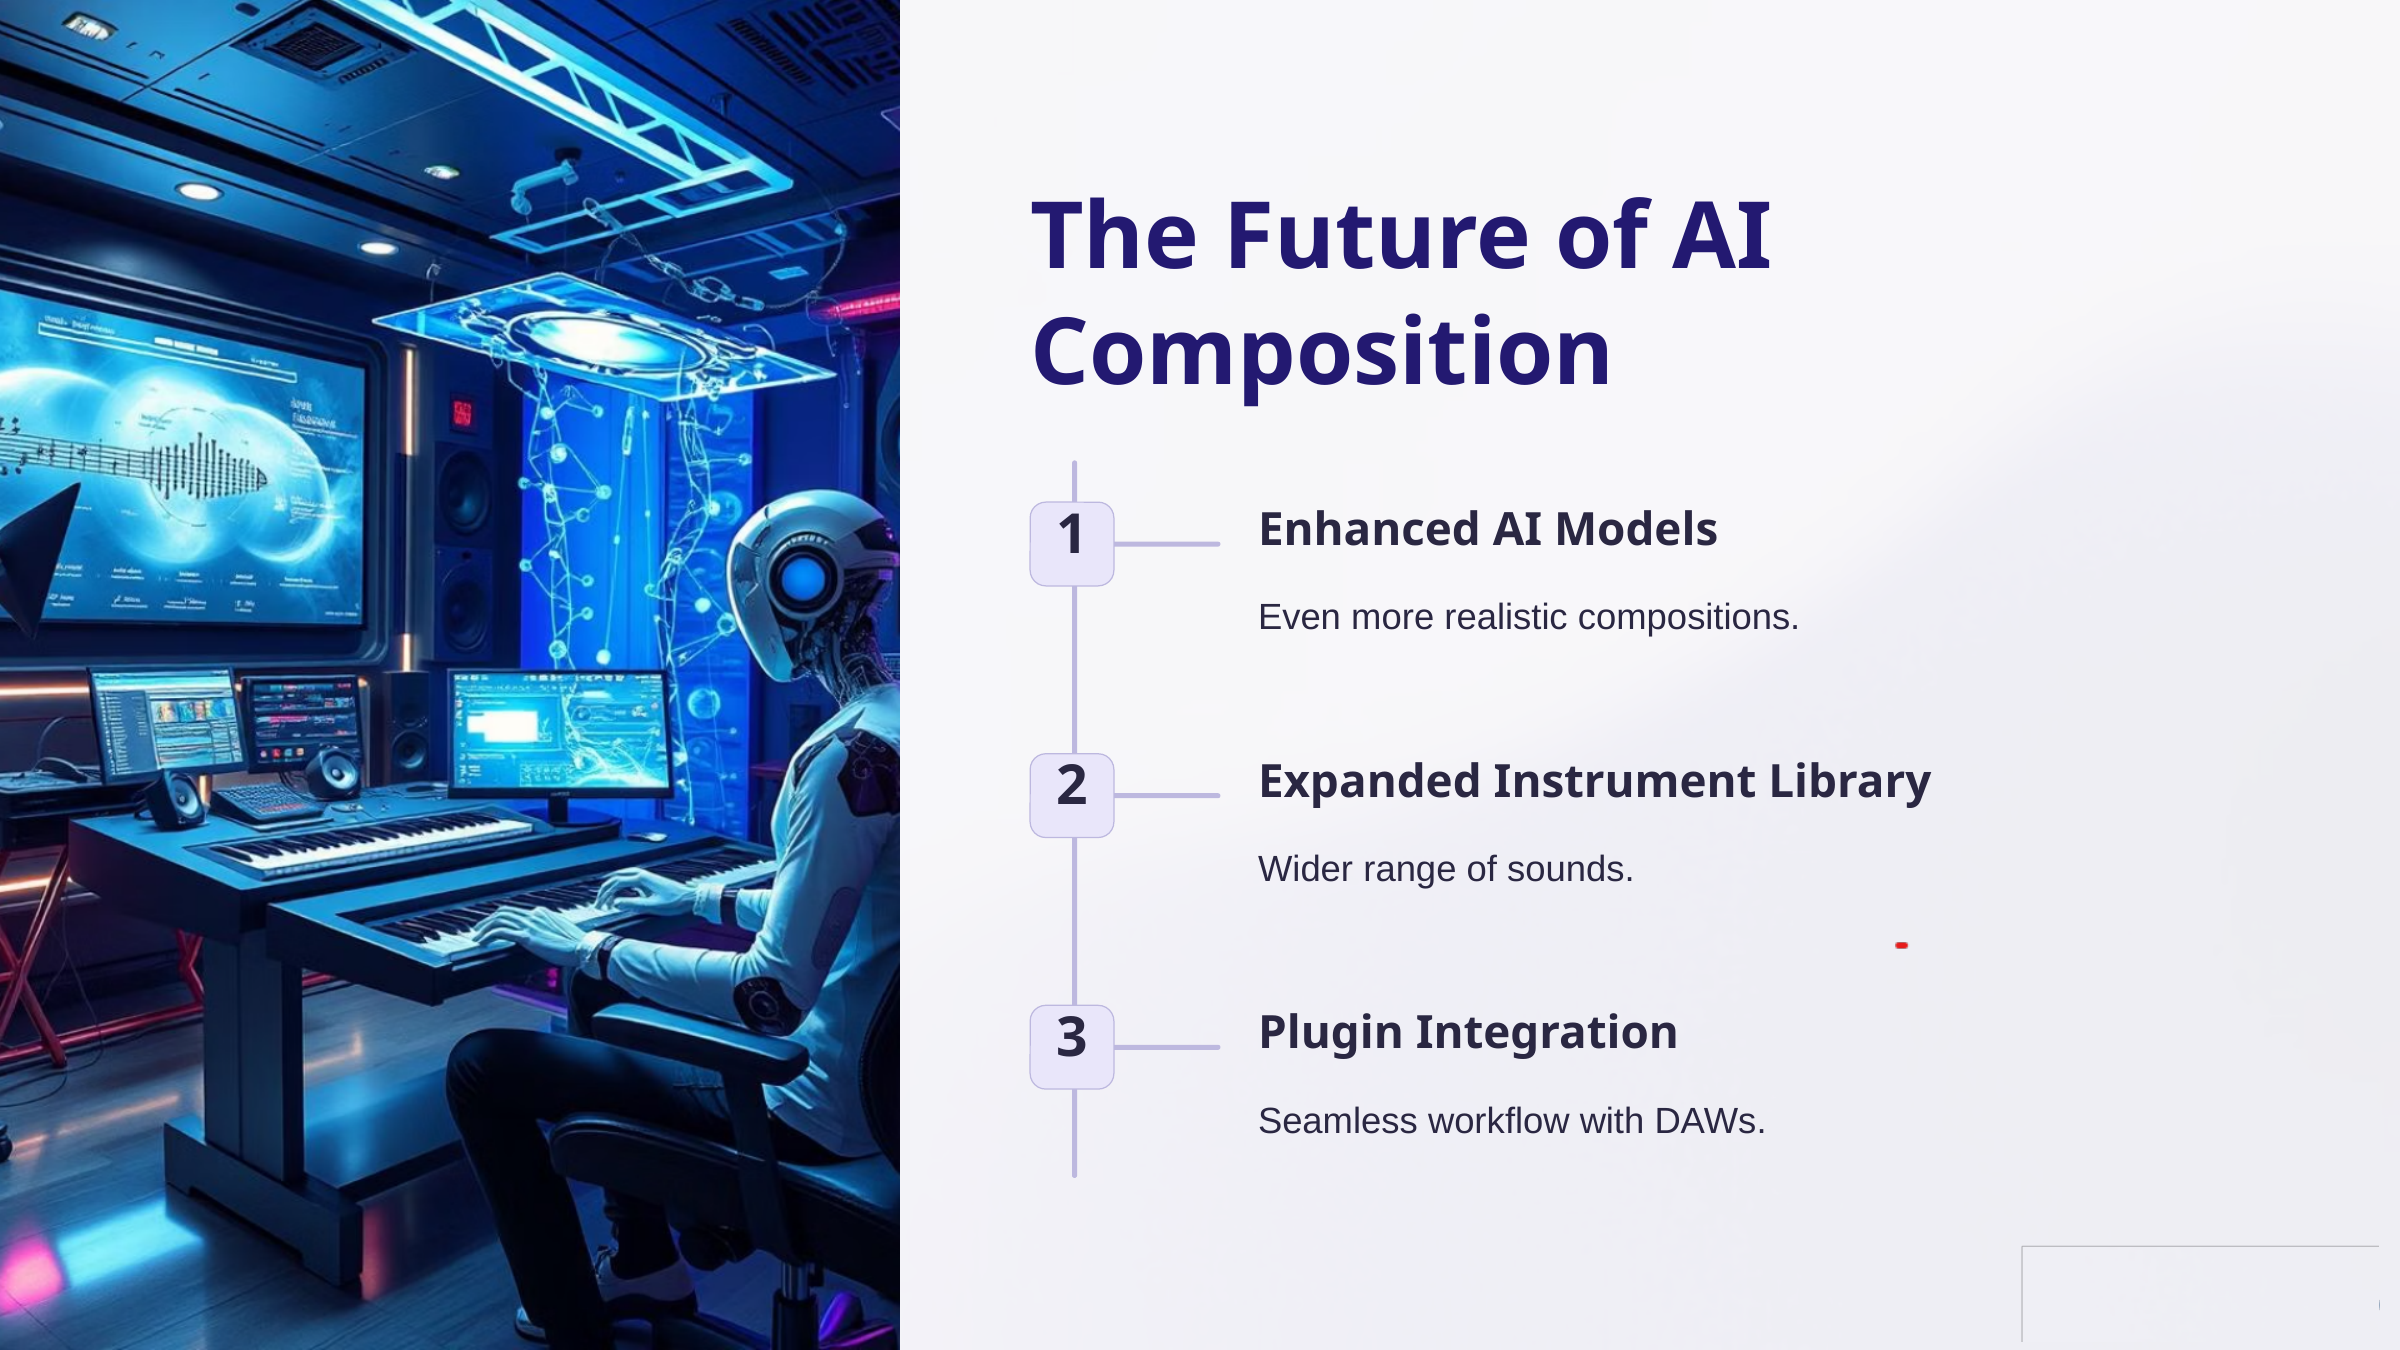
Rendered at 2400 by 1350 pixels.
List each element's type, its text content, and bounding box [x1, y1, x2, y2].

text_box Seamless workflow with DAWs. [1258, 1081, 1894, 1141]
text_box [1030, 502, 1114, 586]
text_box Plugin Integration [1258, 1000, 1724, 1059]
text_box Even more realistic compositions. [1258, 577, 2270, 638]
text_box Wider range of sounds. [1258, 829, 2270, 890]
text_box Expanded Instrument Library [1258, 749, 1896, 808]
text_box [1114, 1044, 1221, 1050]
text_box [1072, 460, 1078, 502]
text_box [1072, 586, 1078, 753]
text_box The Future of AI Composition [1030, 171, 2270, 405]
text_box [1114, 541, 1221, 547]
text_box [1114, 793, 1221, 799]
text_box [1030, 753, 1114, 838]
text_box Enhanced AI Models [1258, 497, 1724, 556]
text_box [1072, 838, 1078, 1005]
picture [1894, 941, 2389, 1342]
picture [0, 0, 900, 1350]
text_box [1030, 1005, 1114, 1090]
text_box 3 [1044, 1012, 1100, 1083]
text_box 2 [1044, 760, 1100, 831]
text_box 1 [1044, 509, 1100, 579]
text_box [1072, 1090, 1078, 1178]
